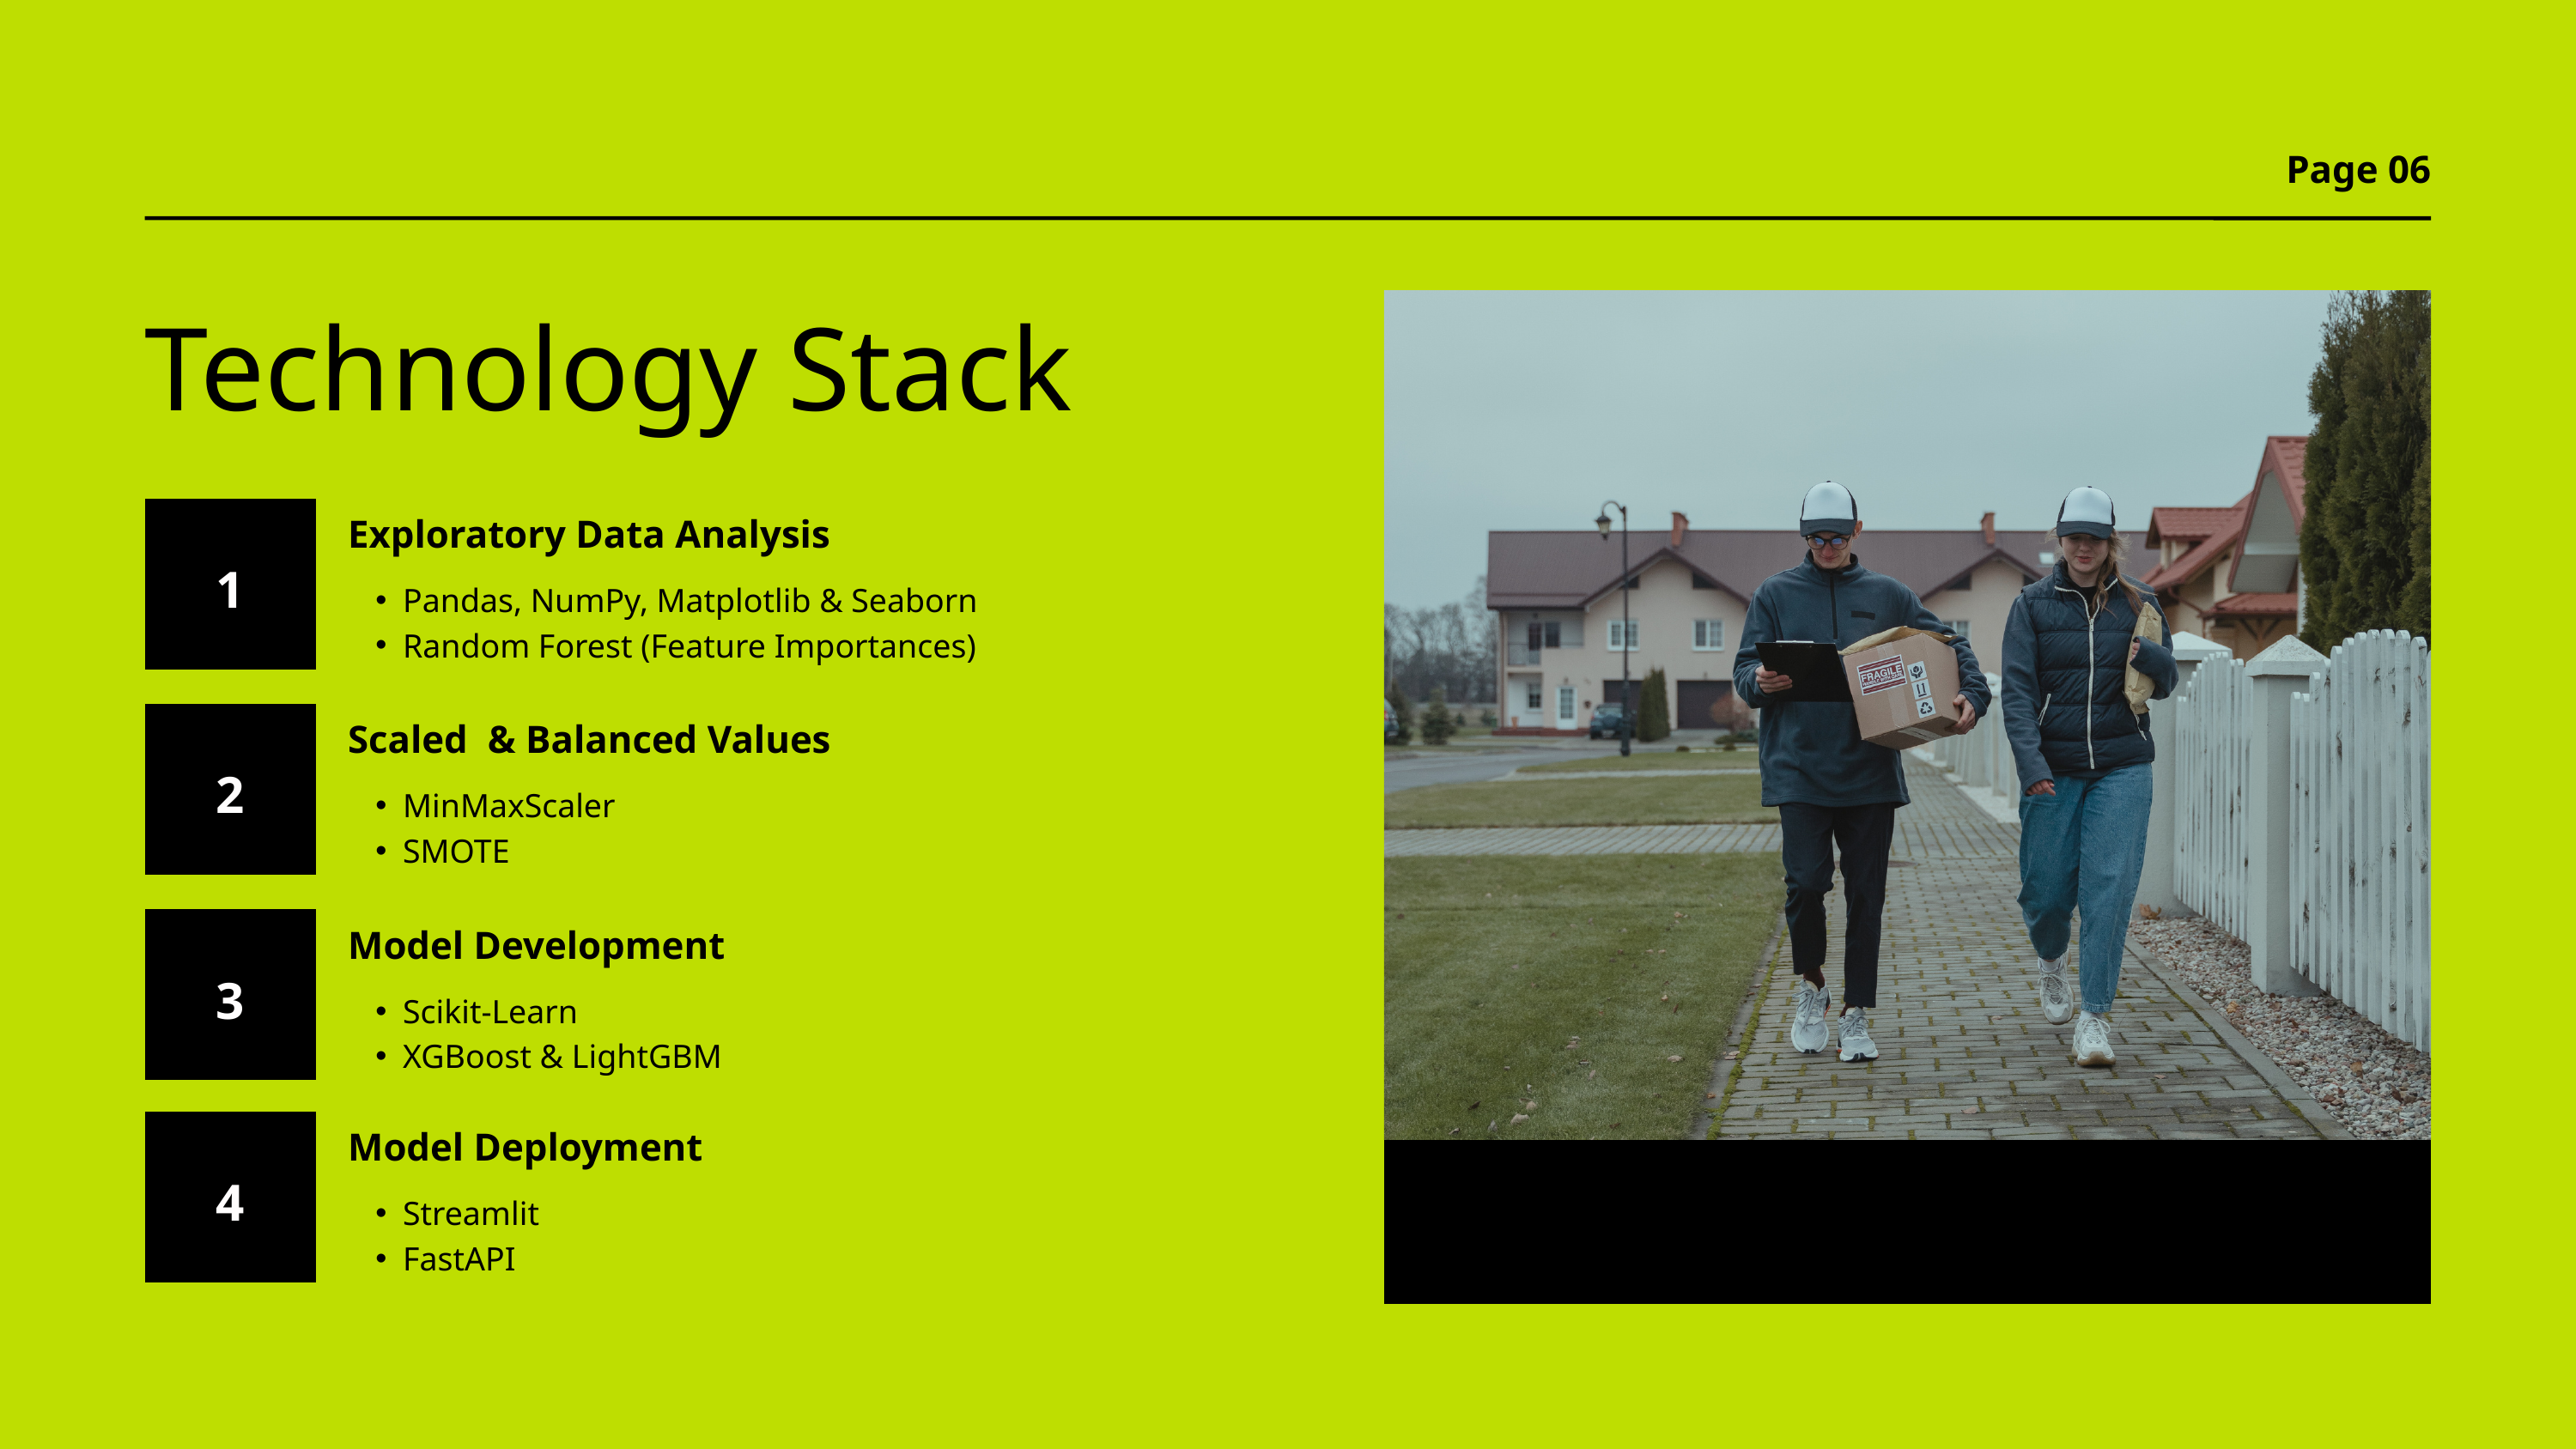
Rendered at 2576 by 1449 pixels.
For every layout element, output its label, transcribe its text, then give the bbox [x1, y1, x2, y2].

text_box Page 06 [2252, 137, 2432, 191]
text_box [144, 1111, 1103, 1283]
text_box Technology Stack [144, 273, 1080, 434]
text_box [1383, 290, 2432, 1139]
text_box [144, 498, 1103, 1081]
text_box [1383, 1139, 2432, 1304]
